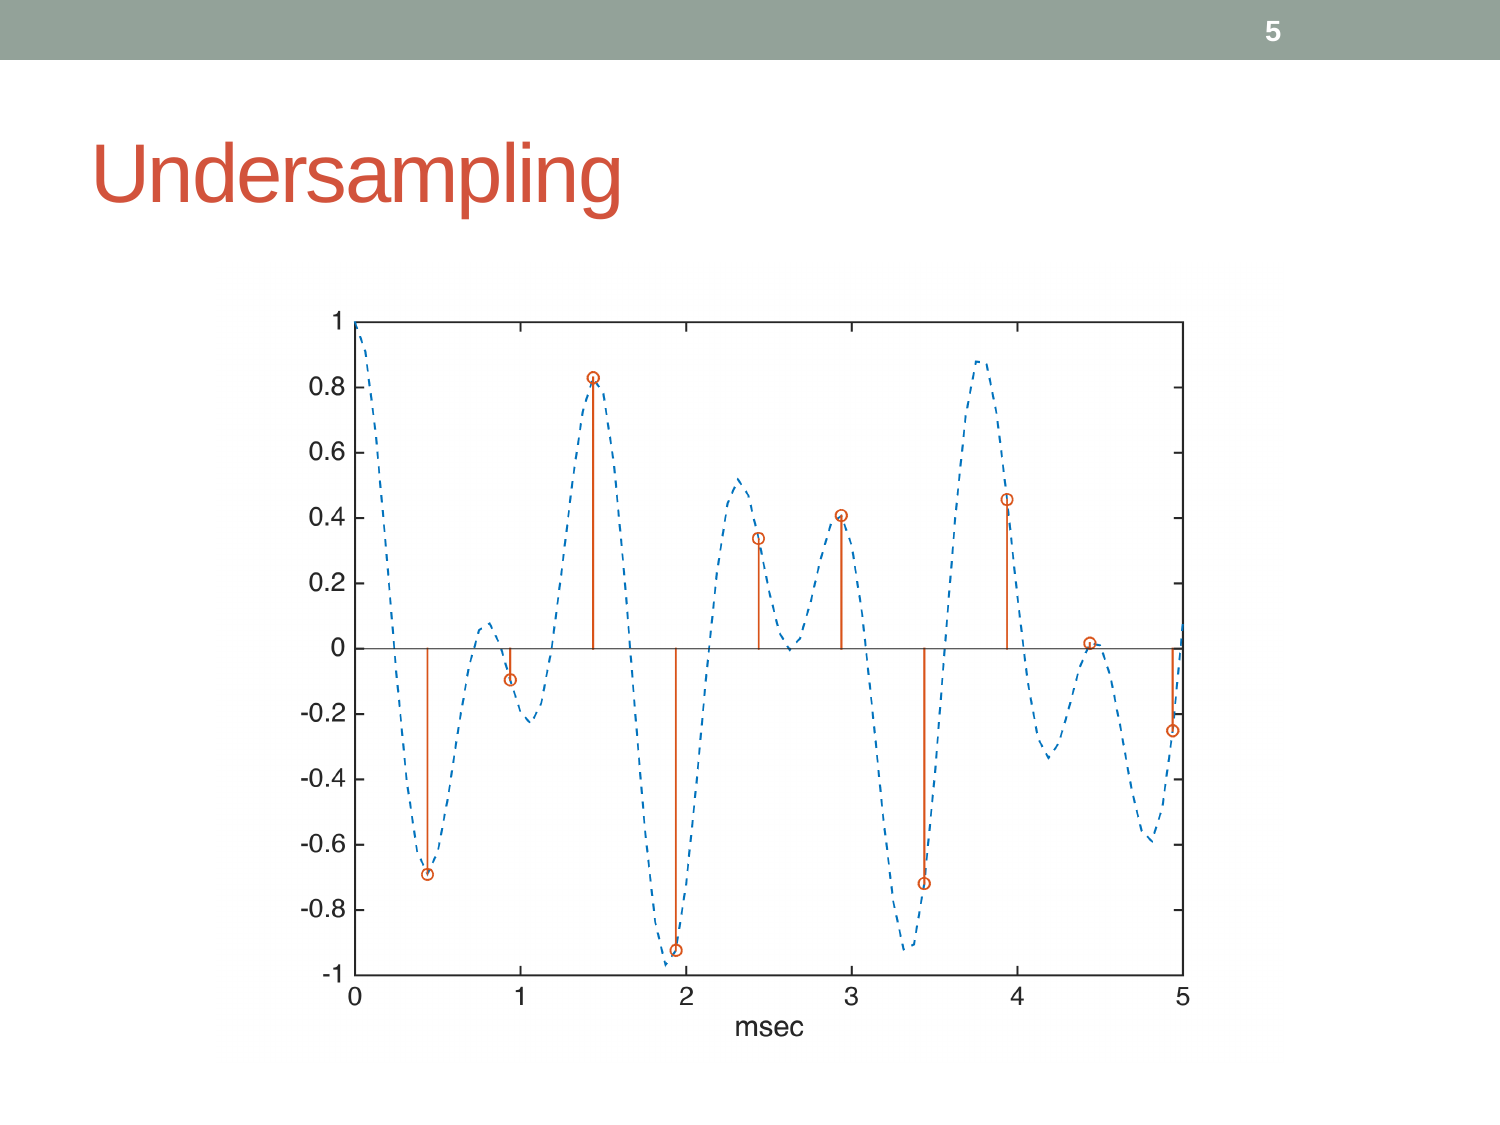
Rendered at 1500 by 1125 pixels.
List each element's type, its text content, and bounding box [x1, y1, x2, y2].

title Undersampling [75, 87, 1425, 250]
slide_number 5 [1250, 3, 1425, 57]
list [74, 262, 1426, 1063]
